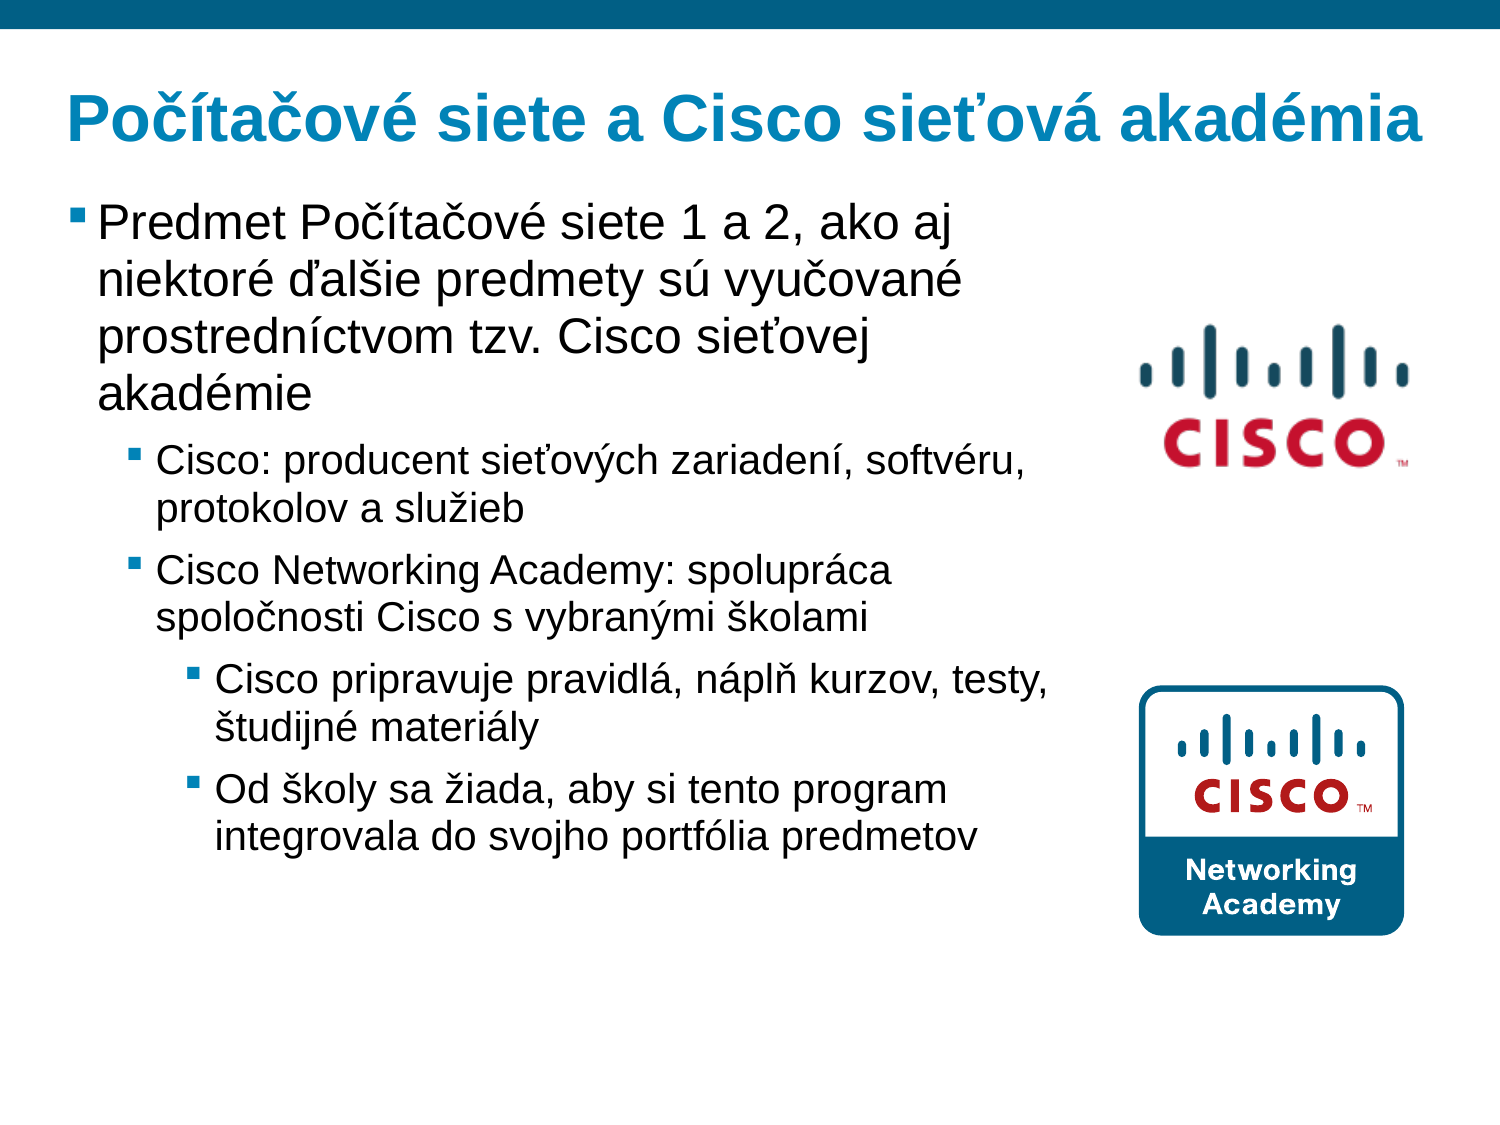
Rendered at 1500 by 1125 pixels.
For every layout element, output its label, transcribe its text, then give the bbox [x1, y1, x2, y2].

list Predmet Počítačové siete 1 a 2, ako aj niektoré ďalšie predmety sú vyučované prostredníctvom tzv. Cisco sieťovej akadémie Cisco: producent sieťových zariadení, softvéru, protokolov a služieb Cisco Networking Academy: spolupráca spoločnosti Cisco s vybranými školami Cisco pripravuje pravidlá, náplň kurzov, testy, študijné materiály Od školy sa žiada, aby si tento program integrovala do svojho portfólia predmetov [53, 187, 1093, 1075]
picture [1133, 321, 1416, 470]
title Počítačové siete a Cisco sieťová akadémia [53, 50, 1447, 163]
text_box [1138, 684, 1405, 937]
